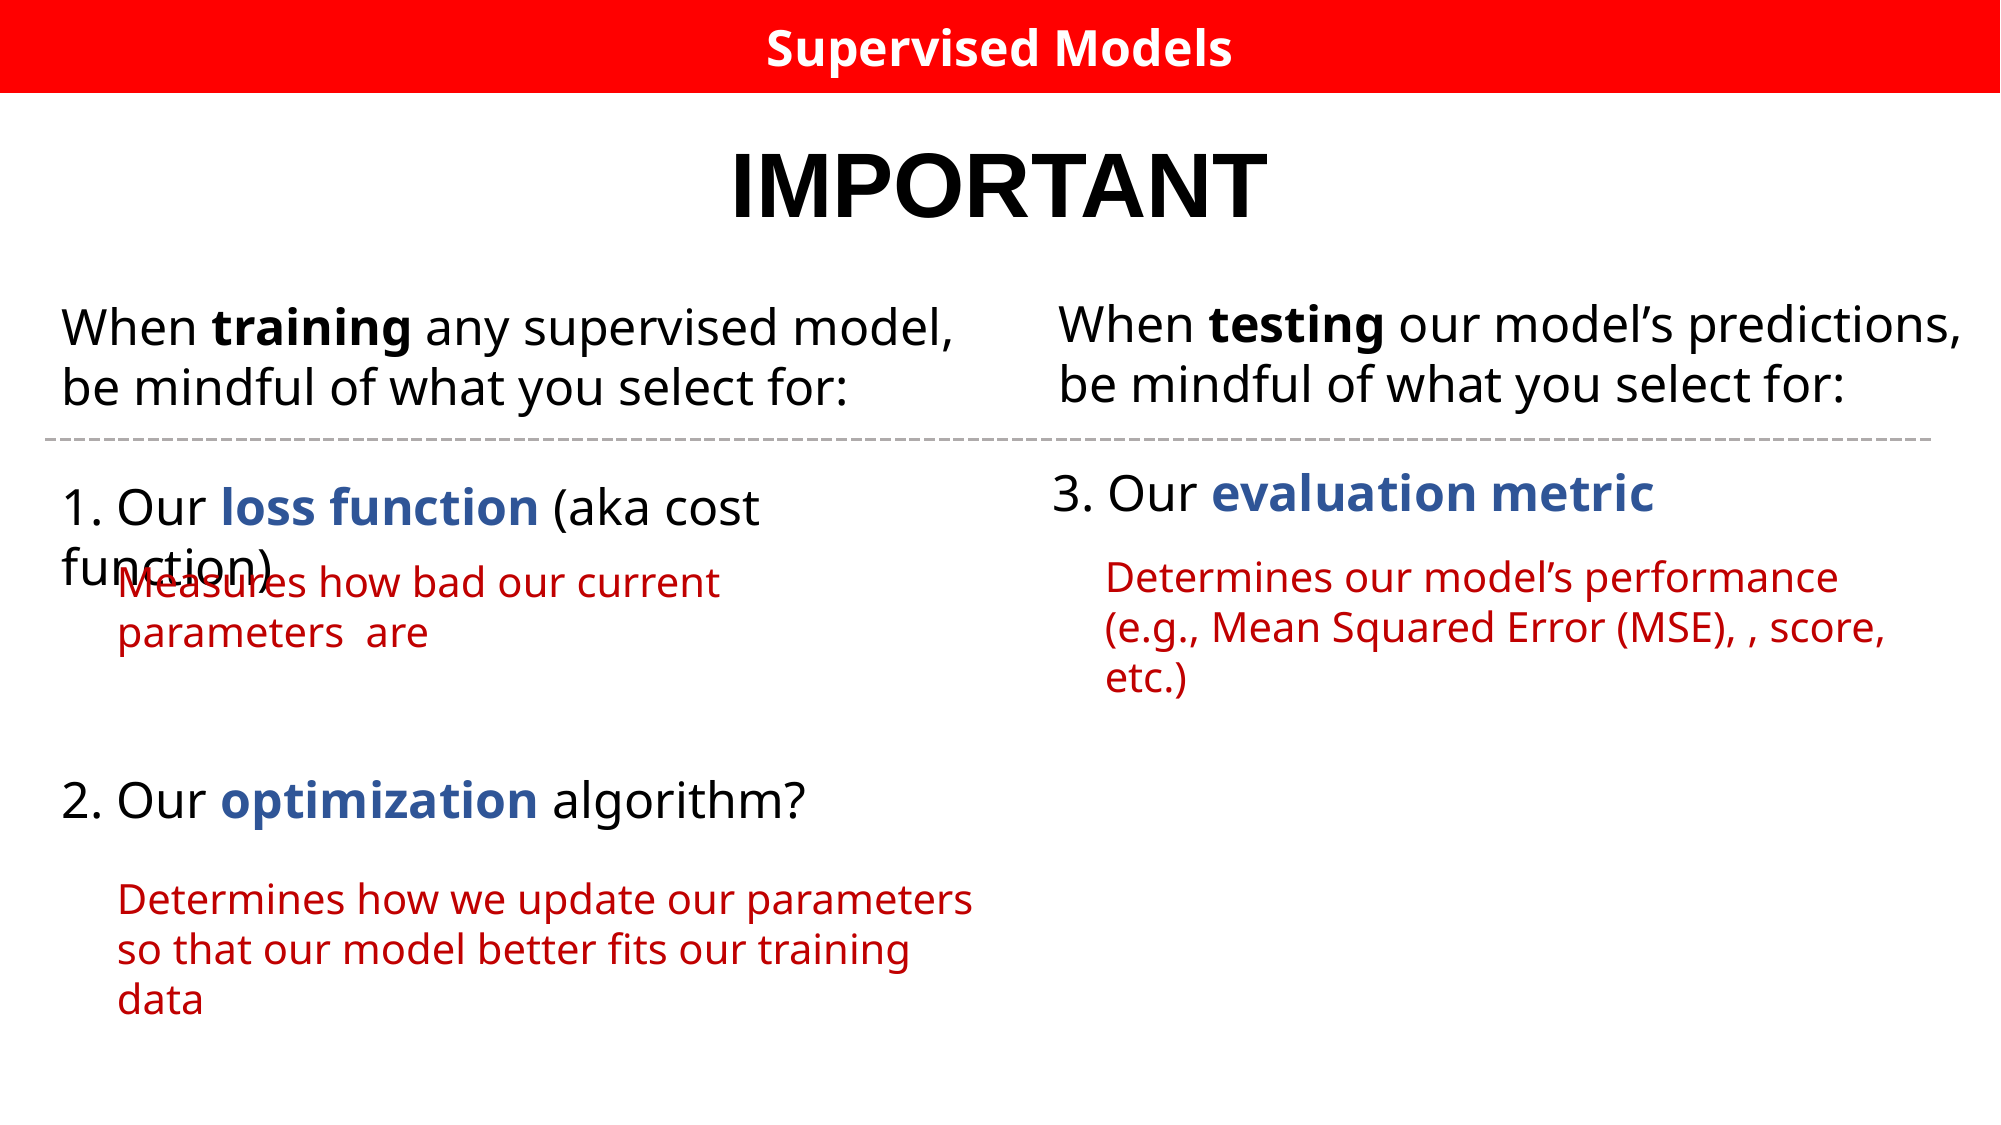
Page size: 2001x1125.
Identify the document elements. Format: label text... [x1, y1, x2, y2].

text_box When testing our model’s predictions, be mindful of what you select for: [1043, 284, 2000, 420]
text_box When training any supervised model, be mindful of what you select for: [46, 287, 971, 423]
text_box 2. Our optimization algorithm? [47, 761, 1003, 836]
text_box Supervised Models [743, 8, 1256, 84]
text_box IMPORTANT [662, 118, 1338, 243]
text_box 1. Our loss function (aka cost function) [47, 468, 977, 603]
text_box [0, 0, 2000, 94]
text_box 3. Our evaluation metric [1038, 454, 1968, 530]
